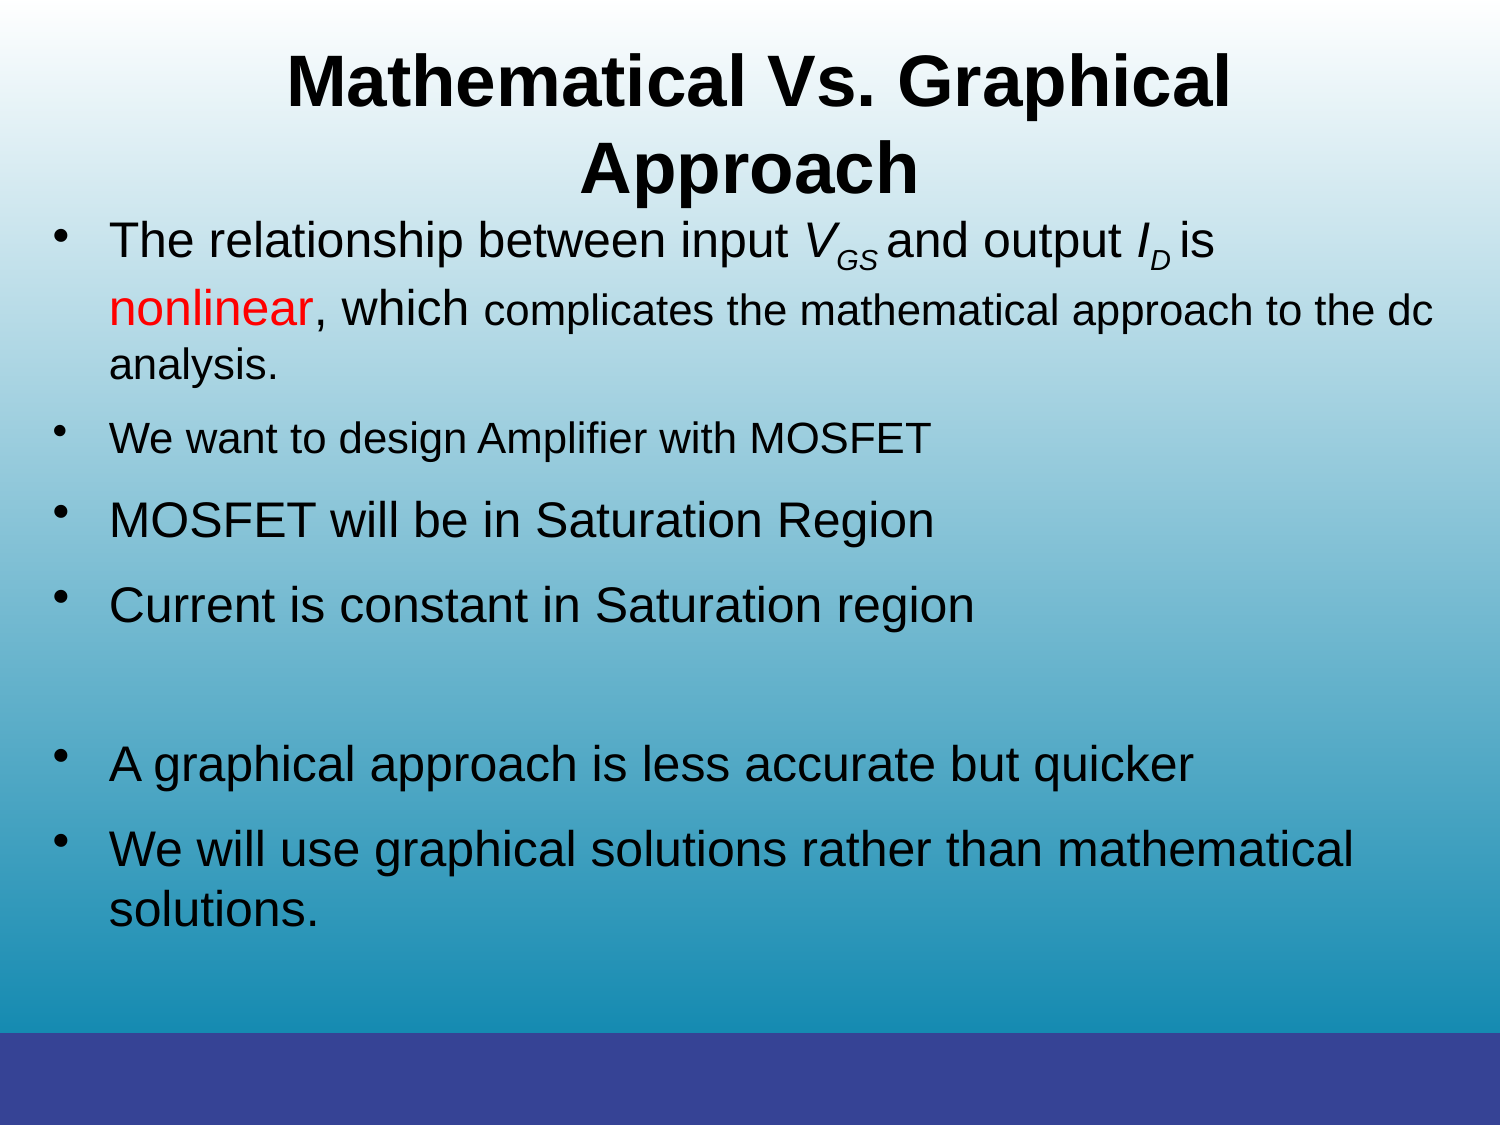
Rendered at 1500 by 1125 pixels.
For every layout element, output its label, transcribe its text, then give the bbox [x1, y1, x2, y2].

picture [0, 1033, 1500, 1125]
title Mathematical Vs. Graphical Approach [75, 62, 1425, 180]
